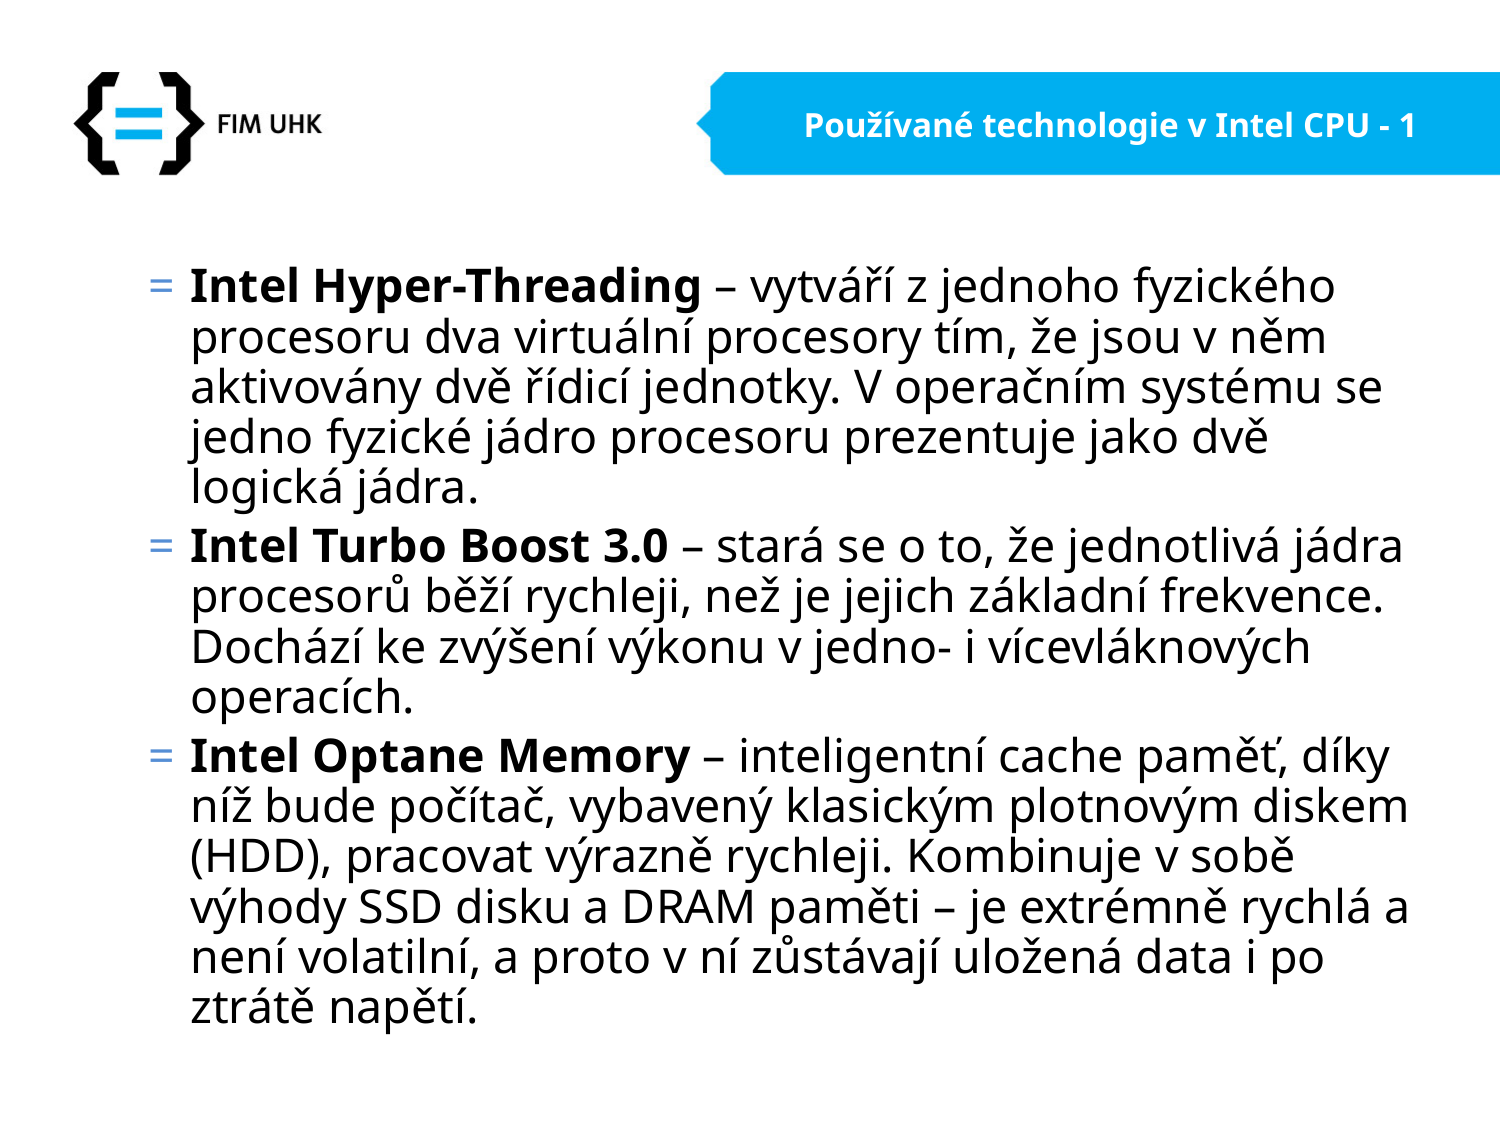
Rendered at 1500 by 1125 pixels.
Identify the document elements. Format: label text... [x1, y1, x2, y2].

list Intel Hyper-Threading – vytváří z jednoho fyzického procesoru dva virtuální procesory tím, že jsou v něm aktivovány dvě řídicí jednotky. V operačním systému se jedno fyzické jádro procesoru prezentuje jako dvě logická jádra. Intel Turbo Boost 3.0 – stará se o to, že jednotlivá jádra procesorů běží rychleji, než je jejich základní frekvence. Dochází ke zvýšení výkonu v jedno- i vícevláknových operacích. Intel Optane Memory – inteligentní cache paměť, díky níž bude počítač, vybavený klasickým plotnovým diskem (HDD), pracovat výrazně rychleji. Kombinuje v sobě výhody SSD disku a DRAM paměti – je extrémně rychlá a není volatilní, a proto v ní zůstávají uložená data i po ztrátě napětí. [148, 262, 1425, 1043]
picture [0, 0, 1500, 1125]
title Používané technologie v Intel CPU - 1 [766, 78, 1434, 169]
